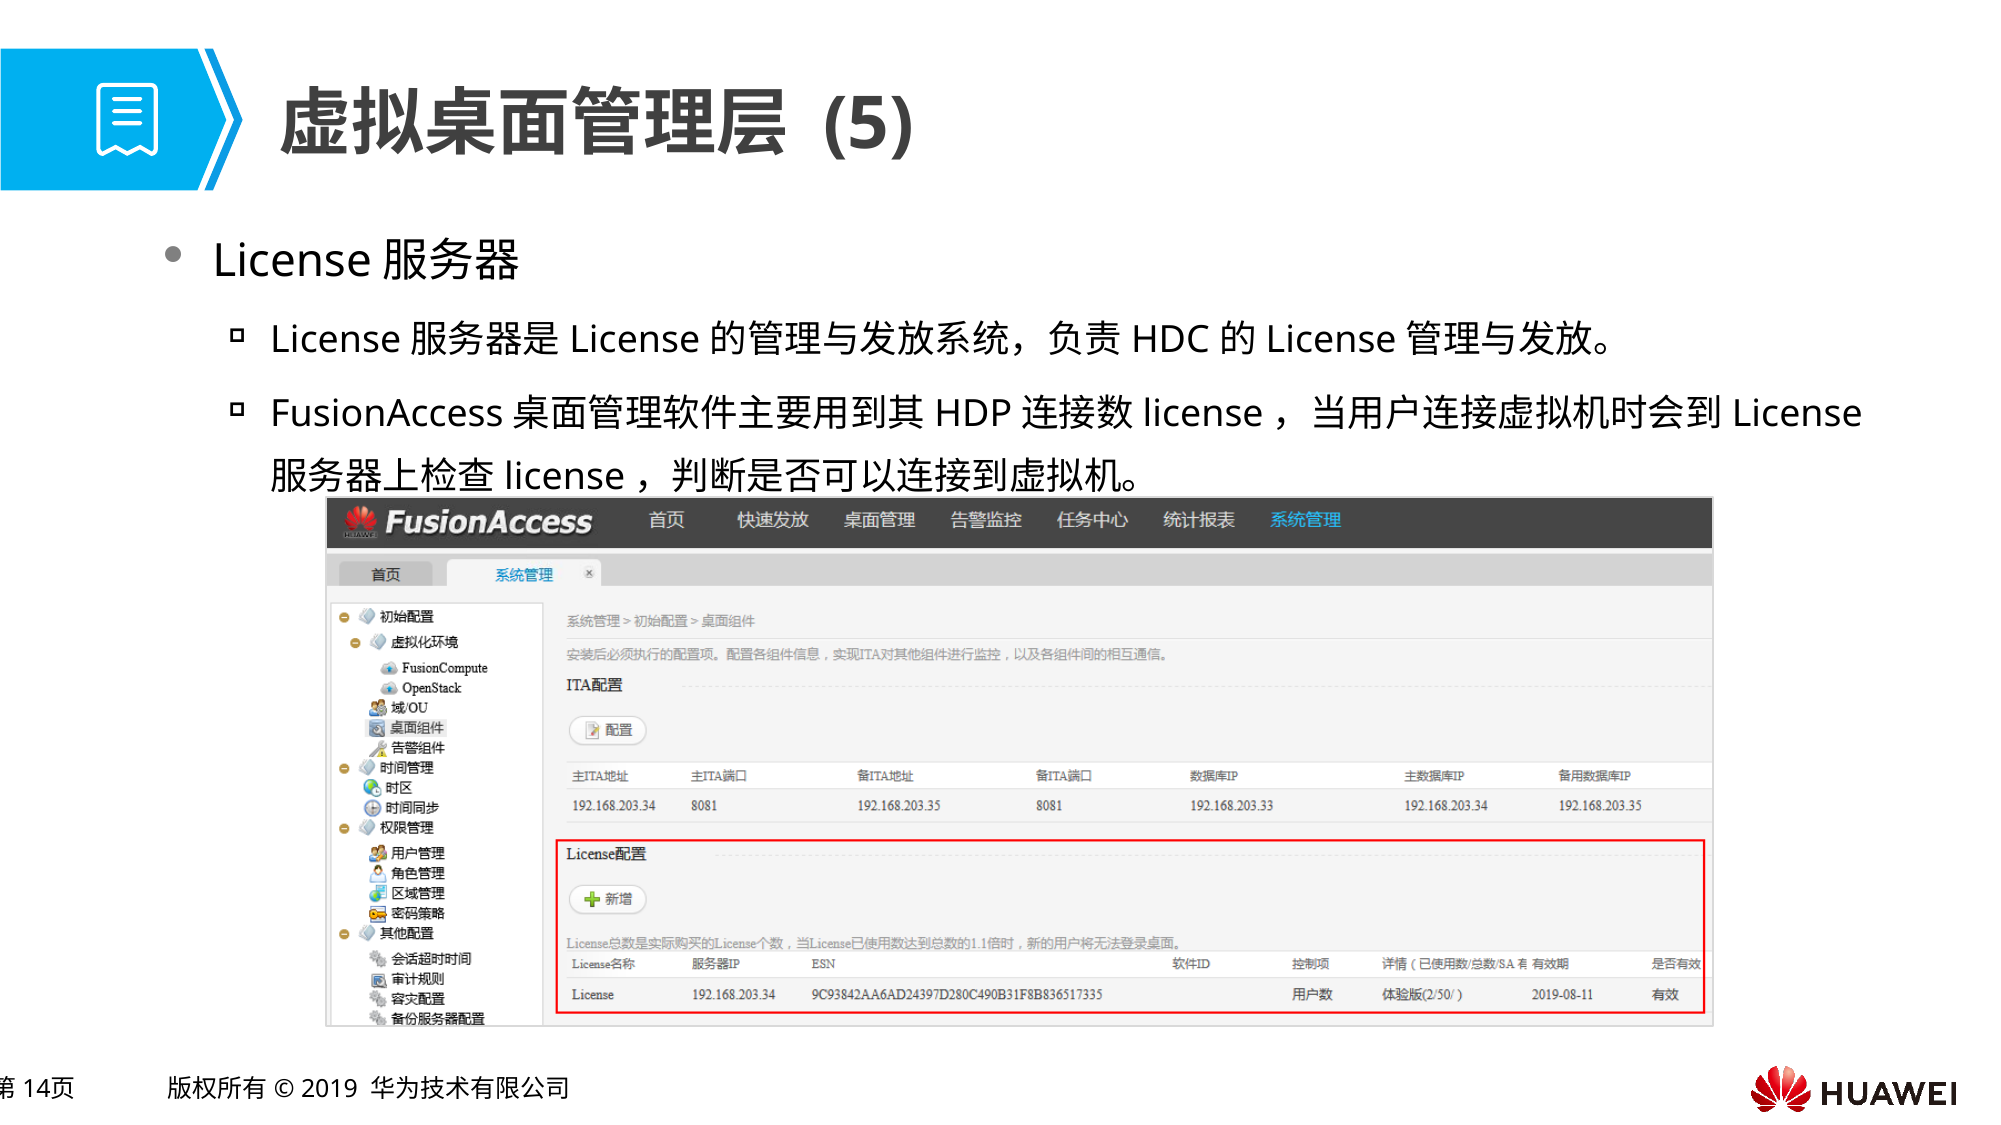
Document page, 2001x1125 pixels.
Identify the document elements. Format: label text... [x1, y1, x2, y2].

picture [1751, 1066, 1956, 1112]
list License服务器 License服务器是License的管理与发放系统，负责HDC的License管理与发放。 FusionAccess桌面管理软件主要用到其HDP连接数license，当用户连接虚拟机时会到License服务器上检查license，判断是否可以连接到虚拟机。 [149, 202, 1883, 971]
title 虚拟桌面管理层 (5) [261, 67, 1875, 173]
picture [326, 497, 1713, 1026]
